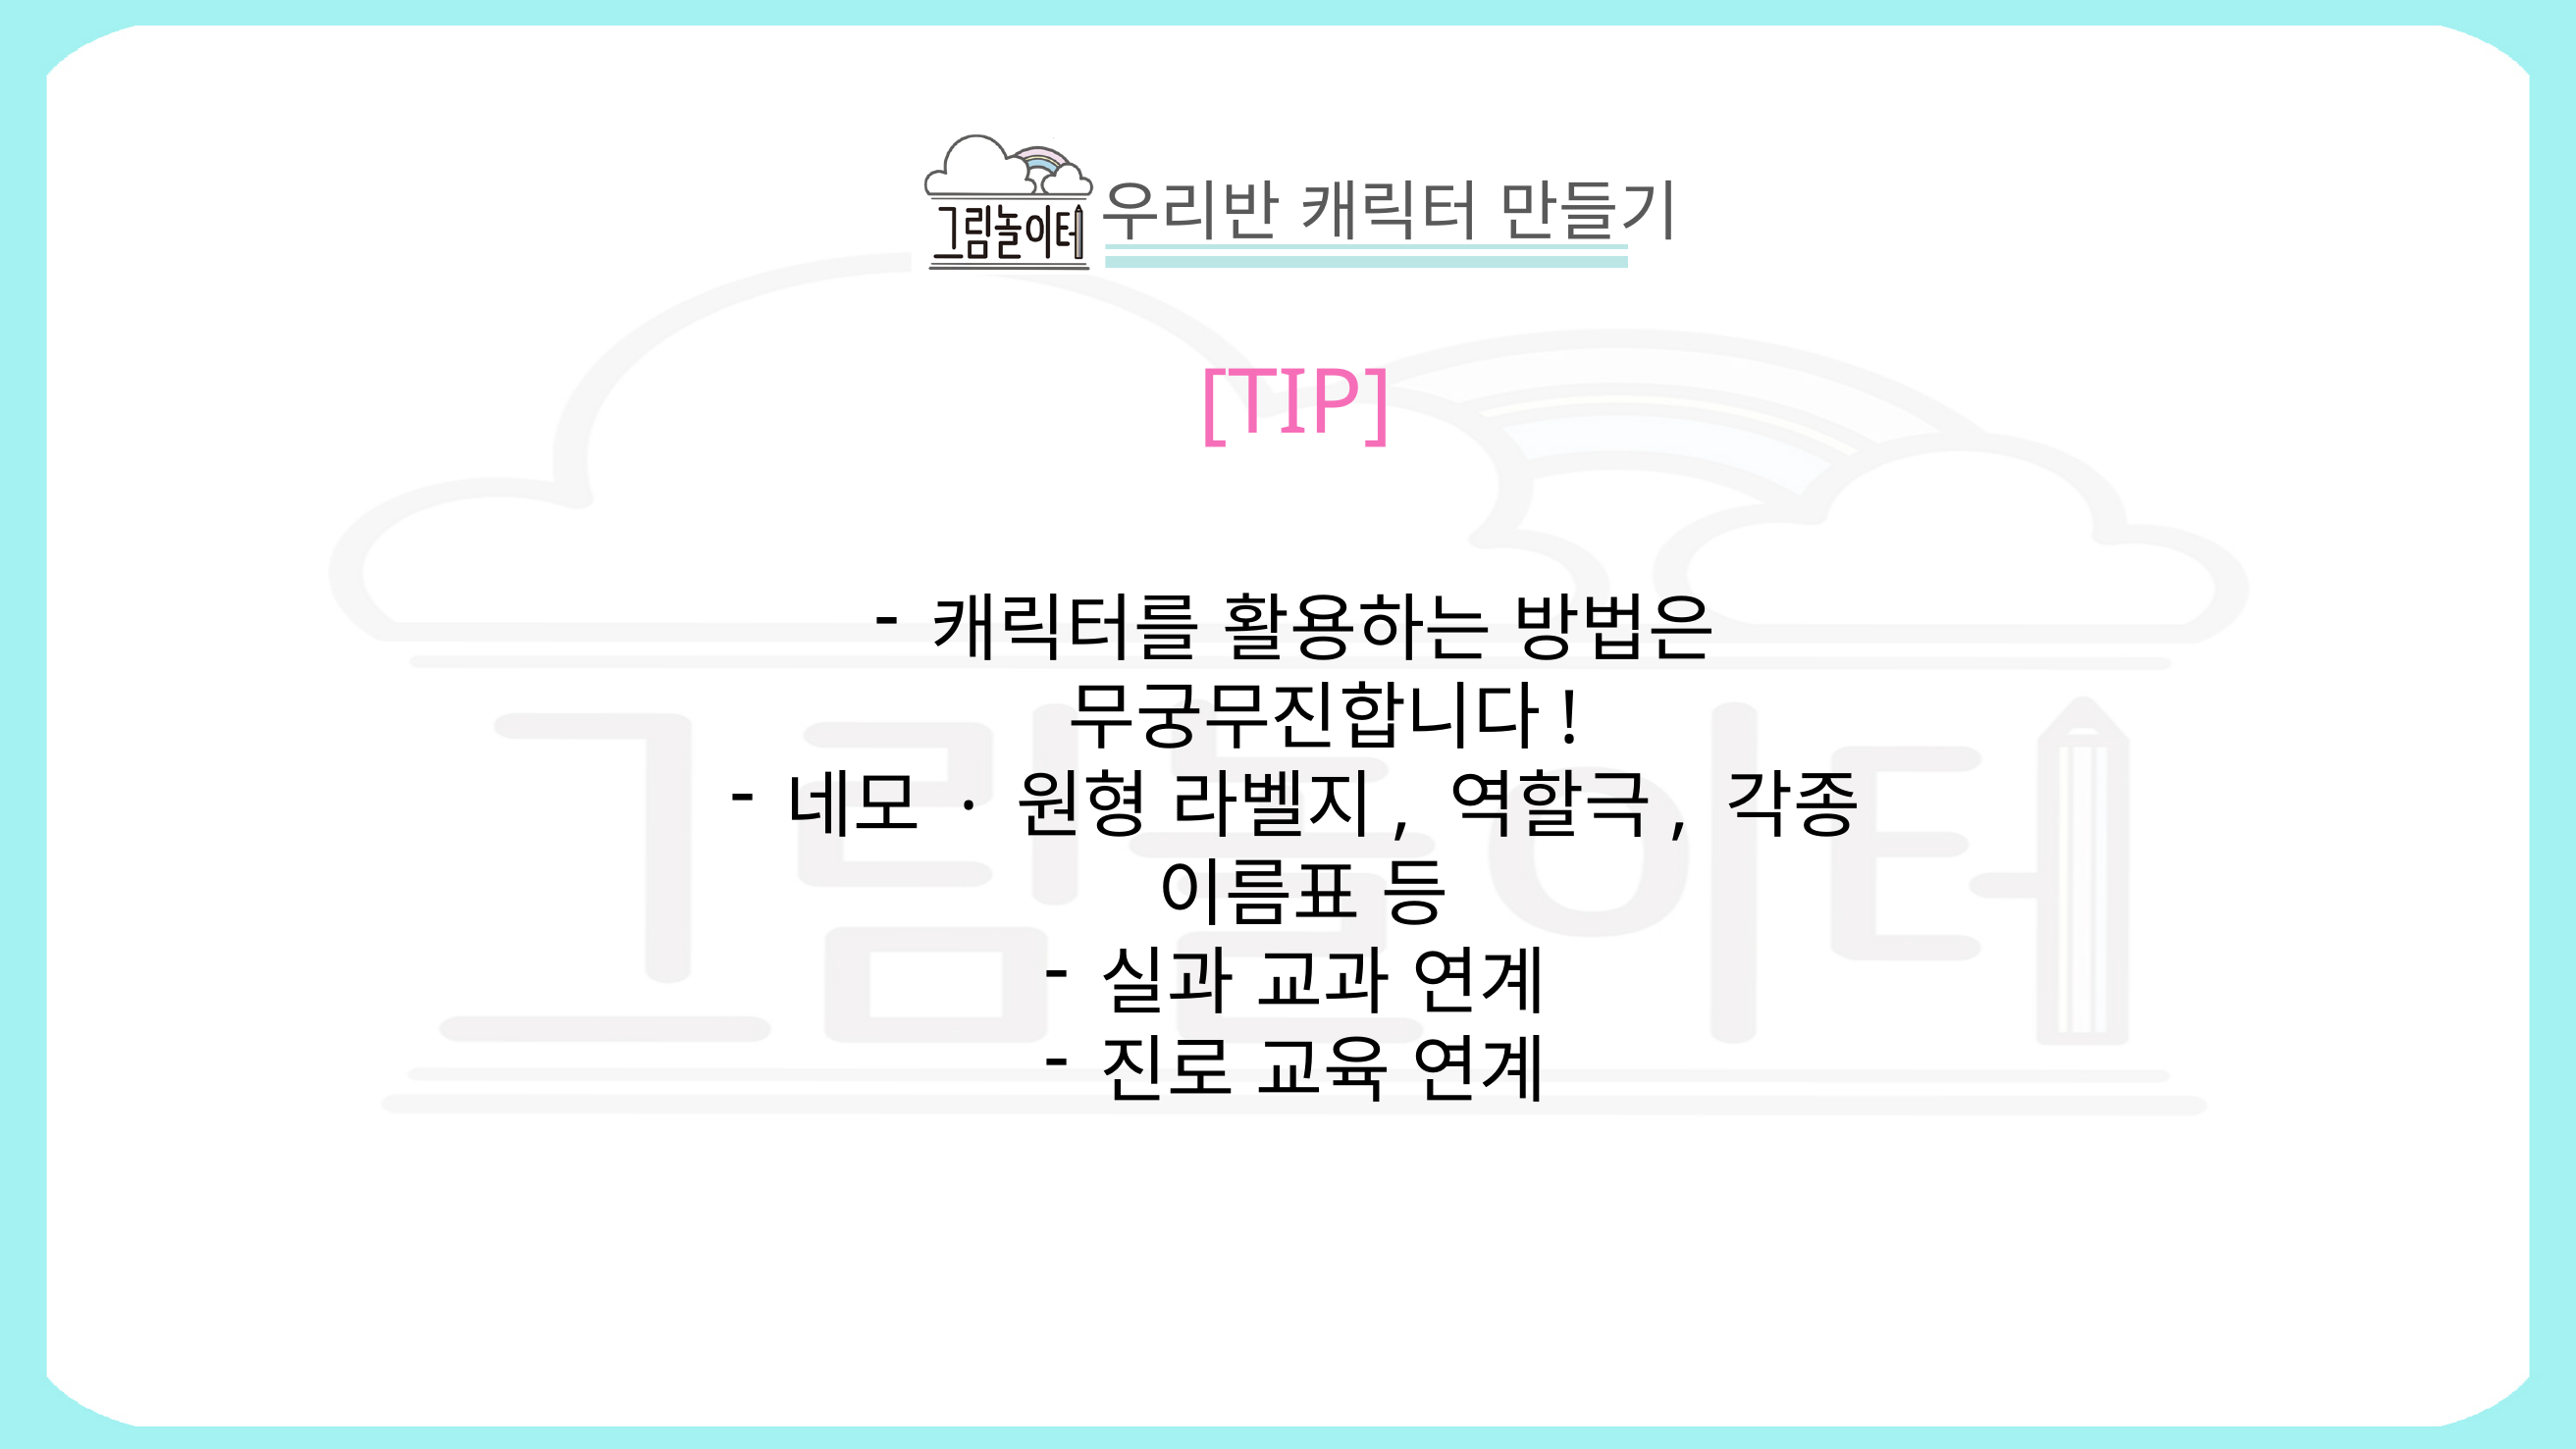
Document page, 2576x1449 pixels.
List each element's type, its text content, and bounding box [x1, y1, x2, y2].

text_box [1110, 246, 1629, 263]
text_box 우리반 캐릭터 만들기 [1110, 162, 1769, 255]
text_box [TIP] [951, 336, 1641, 459]
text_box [911, 115, 1106, 275]
picture [0, 0, 2576, 1449]
text_box 캐릭터를 활용하는 방법은 무궁무진합니다! 네모 · 원형 라벨지, 역할극, 각종 이름표 등 실과 교과 연계 진로 교육 연계 [638, 573, 1954, 1118]
